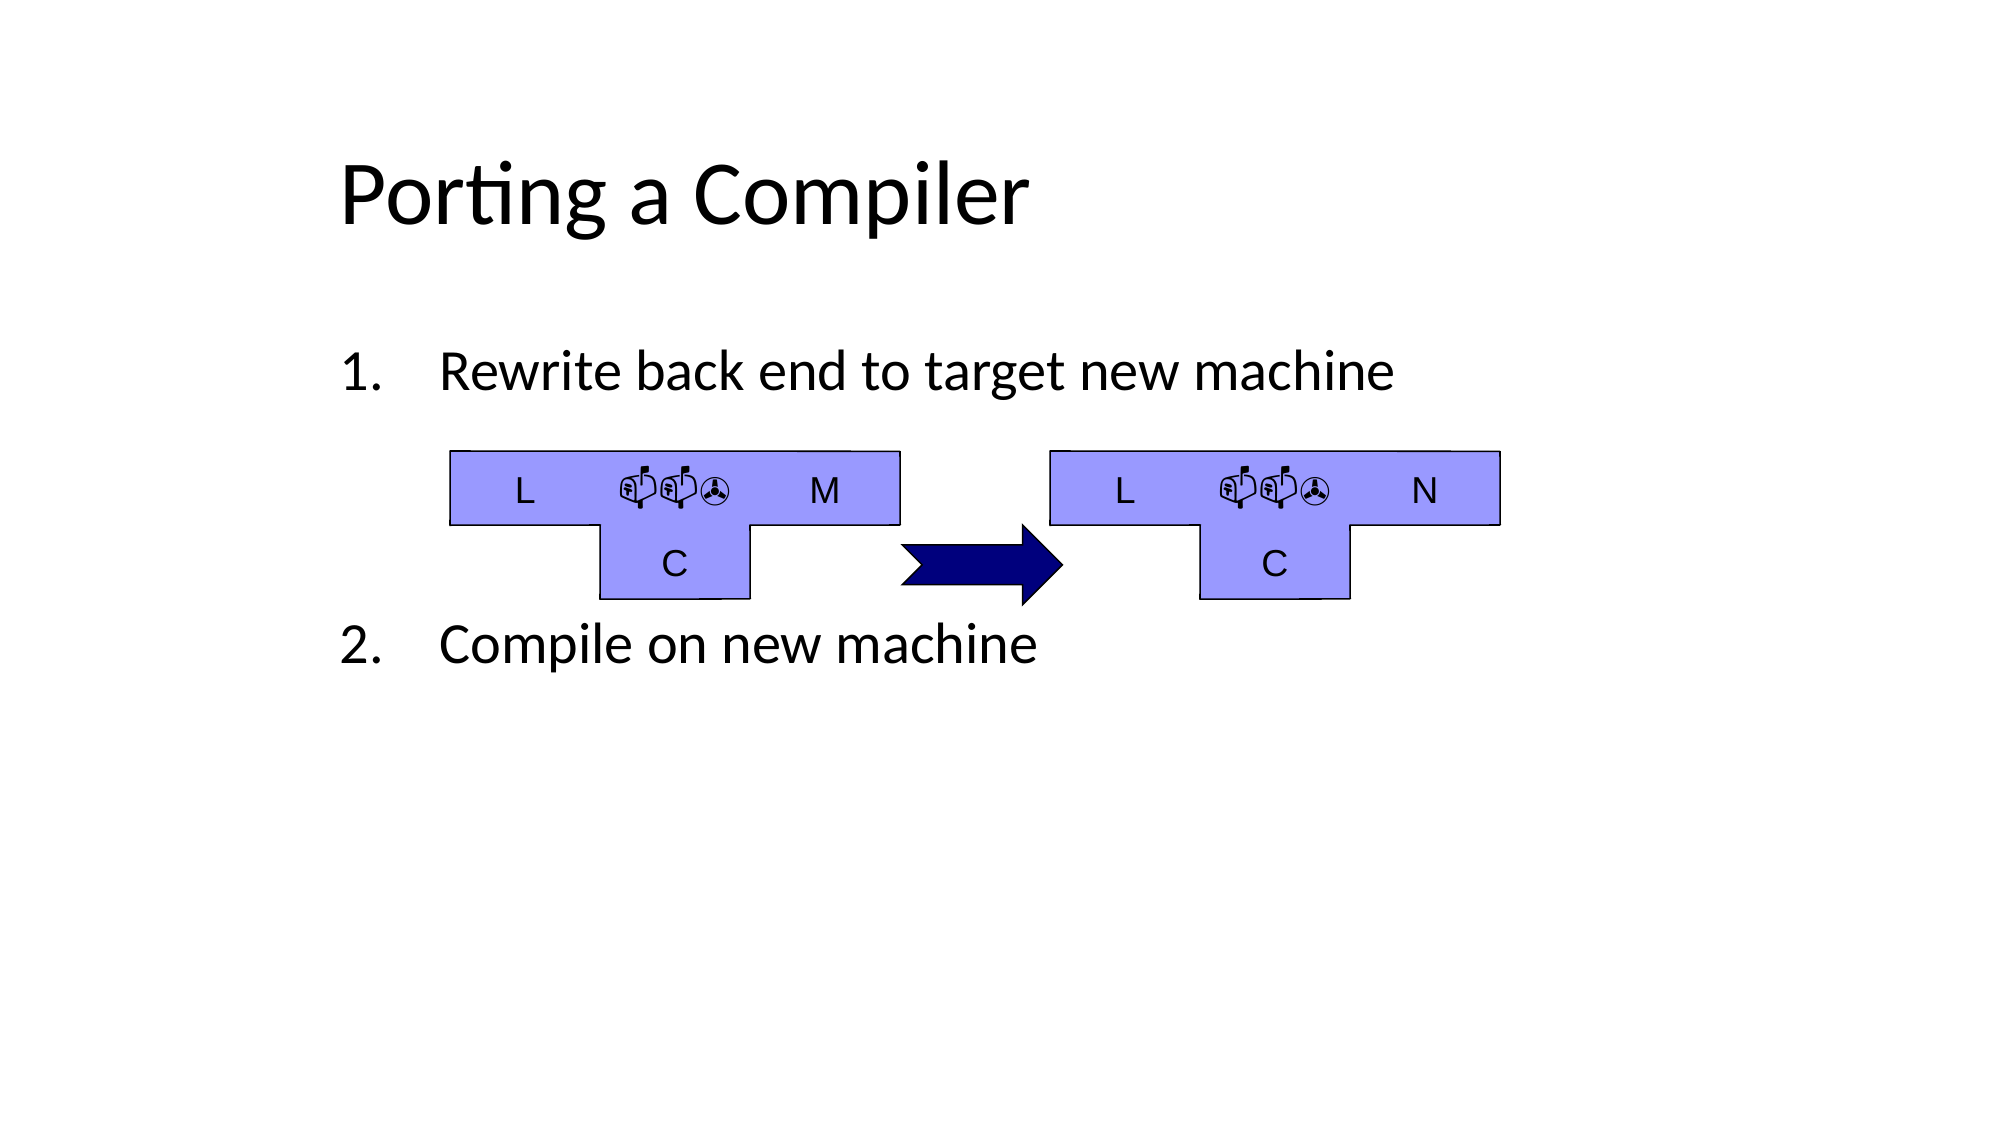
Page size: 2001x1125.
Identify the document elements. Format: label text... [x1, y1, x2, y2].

list Rewrite back end to target new machine Compile on new machine [324, 324, 1675, 978]
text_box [449, 450, 901, 600]
title Porting a Compiler [324, 86, 1675, 289]
text_box [905, 525, 1044, 605]
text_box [1049, 450, 1501, 600]
